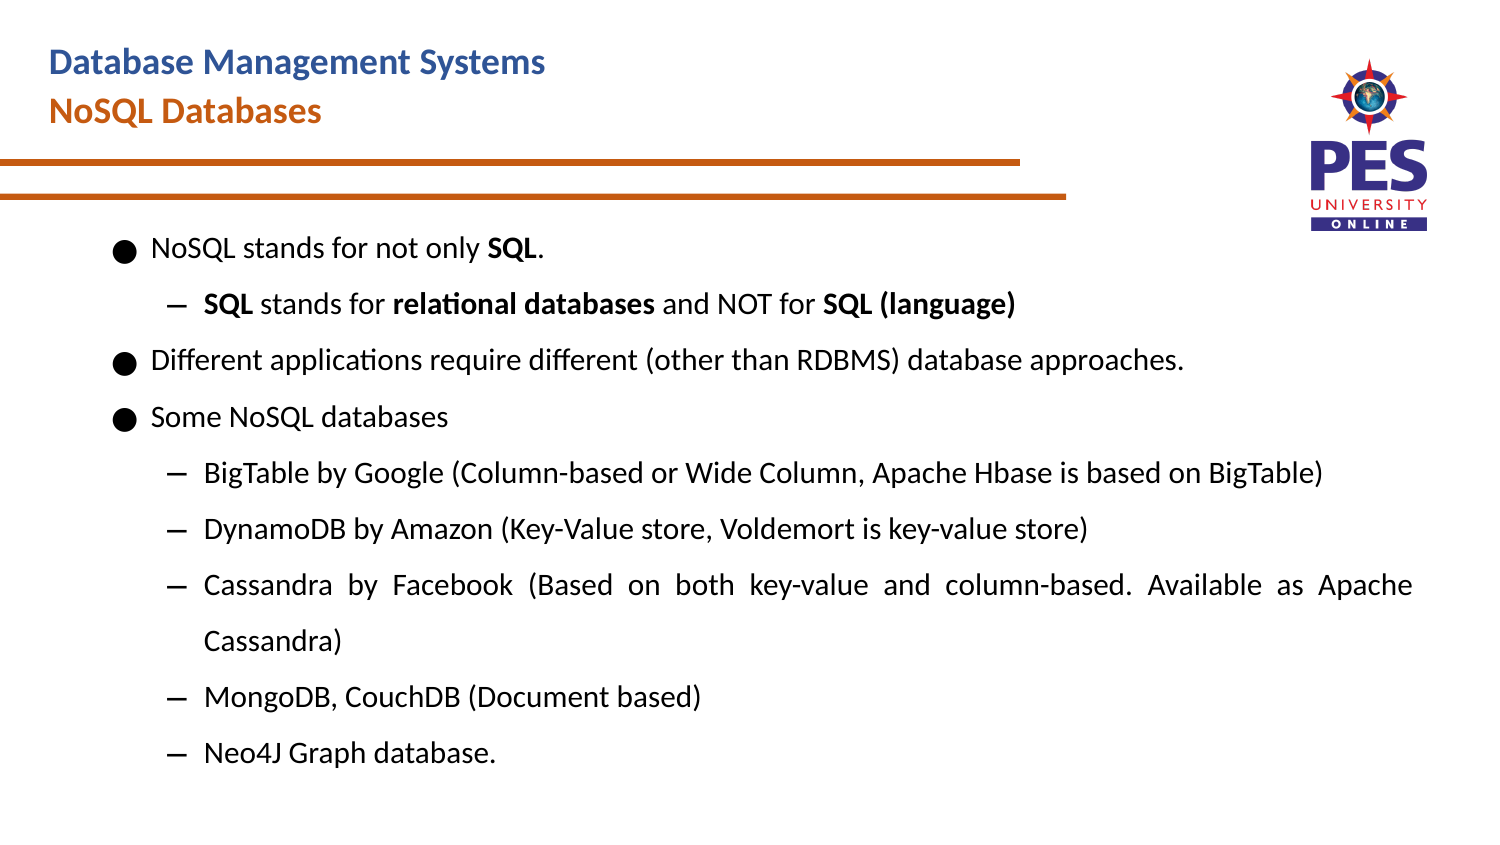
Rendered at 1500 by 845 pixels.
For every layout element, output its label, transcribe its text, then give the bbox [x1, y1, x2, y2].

text_box Database Management Systems [37, 31, 960, 88]
picture [1311, 58, 1427, 231]
text_box NoSQL Databases [37, 80, 1022, 137]
text_box NoSQL stands for not only SQL. SQL stands for relational databases and NOT for SQL (language) Different applications require different (other than RDBMS) database approaches. Some NoSQL databases BigTable by Google (Column-based or Wide Column, Apache Hbase is based on BigTable) DynamoDB by Amazon (Key-Value store, Voldemort is key-value store) Cassandra by Facebook (Based on both key-value and column-based. Available as Apache Cassandra) MongoDB, CouchDB (Document based) Neo4J Graph database. [86, 202, 1427, 827]
